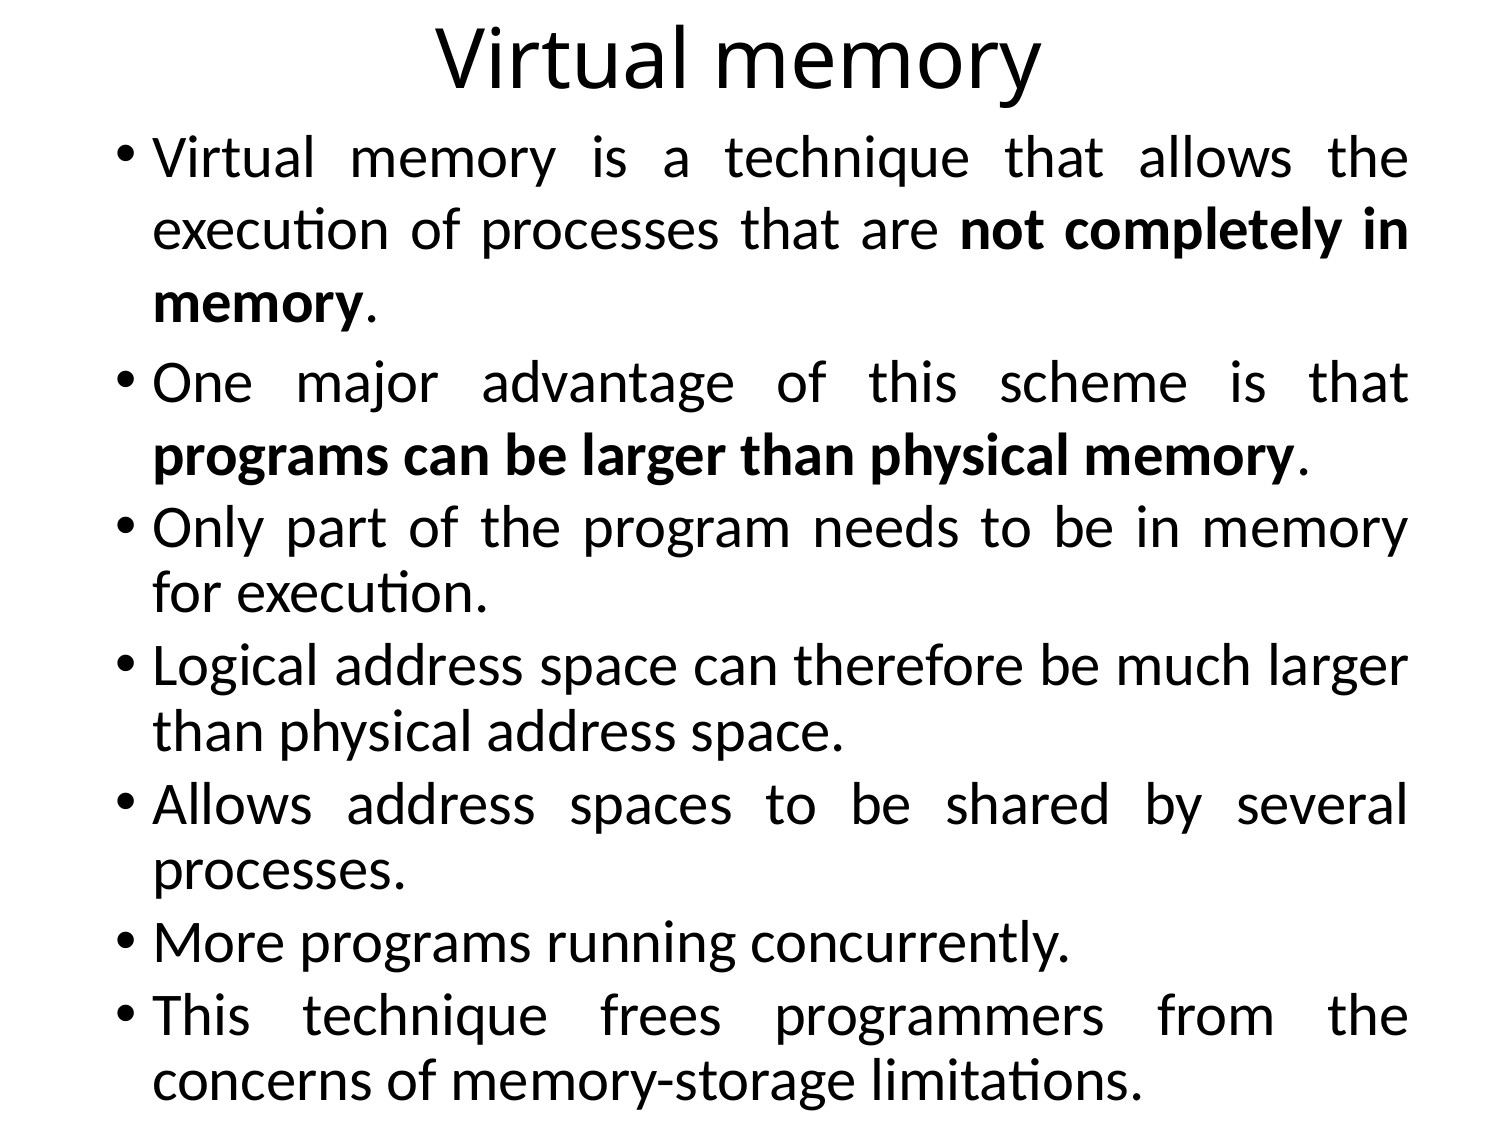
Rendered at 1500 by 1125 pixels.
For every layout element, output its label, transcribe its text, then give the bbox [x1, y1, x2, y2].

title Virtual memory [75, 14, 1425, 110]
list Virtual memory is a technique that allows the execution of processes that are not completely in memory. One major advantage of this scheme is that programs can be larger than physical memory. Only part of the program needs to be in memory for execution. Logical address space can therefore be much larger than physical address space. Allows address spaces to be shared by several processes. More programs running concurrently. This technique frees programmers from the concerns of memory-storage limitations. [100, 109, 1425, 1125]
